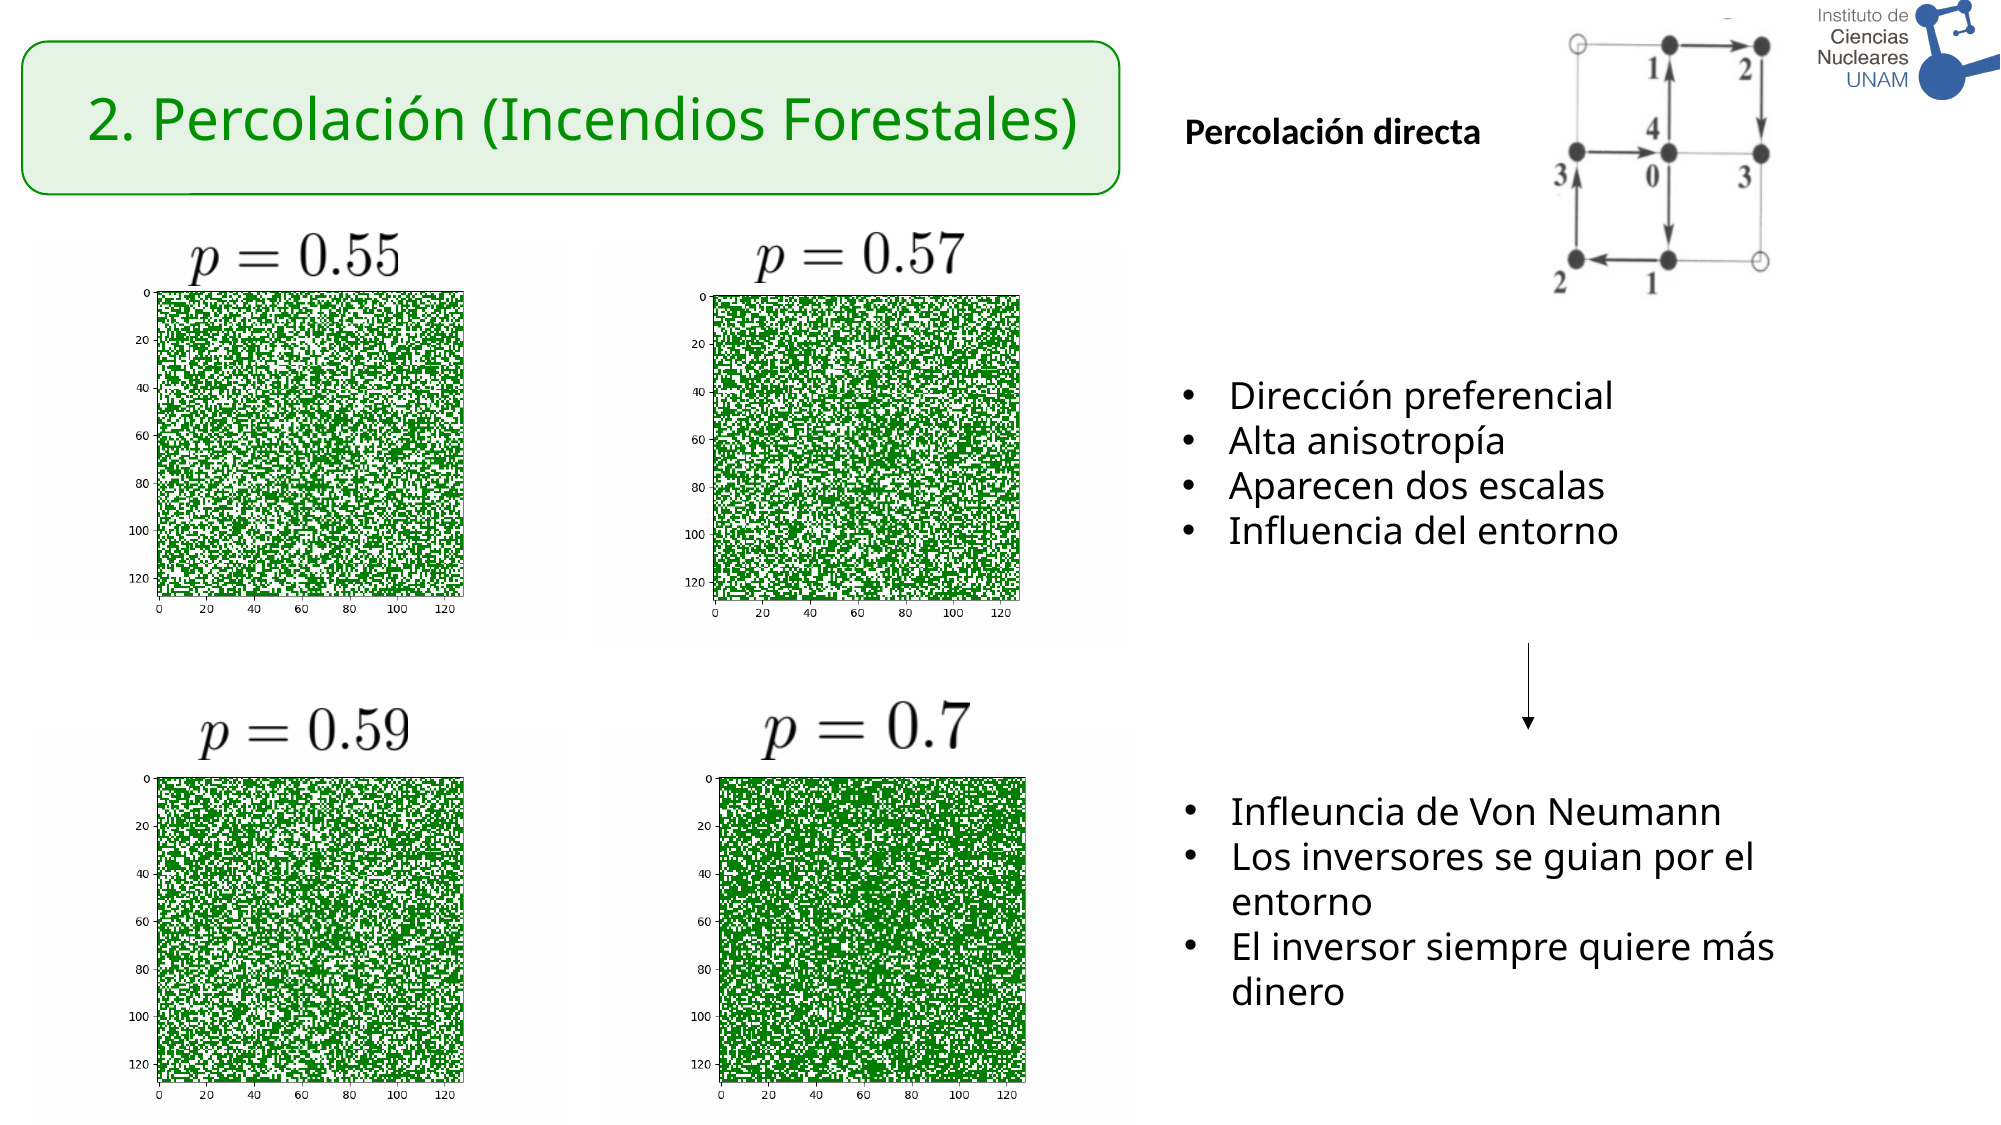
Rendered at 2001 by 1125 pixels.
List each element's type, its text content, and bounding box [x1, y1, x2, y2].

text_box Percolación directa [1170, 99, 1497, 160]
text_box Dirección preferencial Alta anisotropía Aparecen dos escalas Influencia del entorno [1167, 364, 1823, 605]
picture [1818, 0, 2000, 100]
text_box Infleuncia de Von Neumann Los inversores se guian por el entorno El inversor siempre quiere más dinero [1169, 780, 1909, 1020]
picture [1521, 18, 1806, 299]
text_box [39, 231, 1129, 1125]
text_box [22, 41, 1120, 195]
